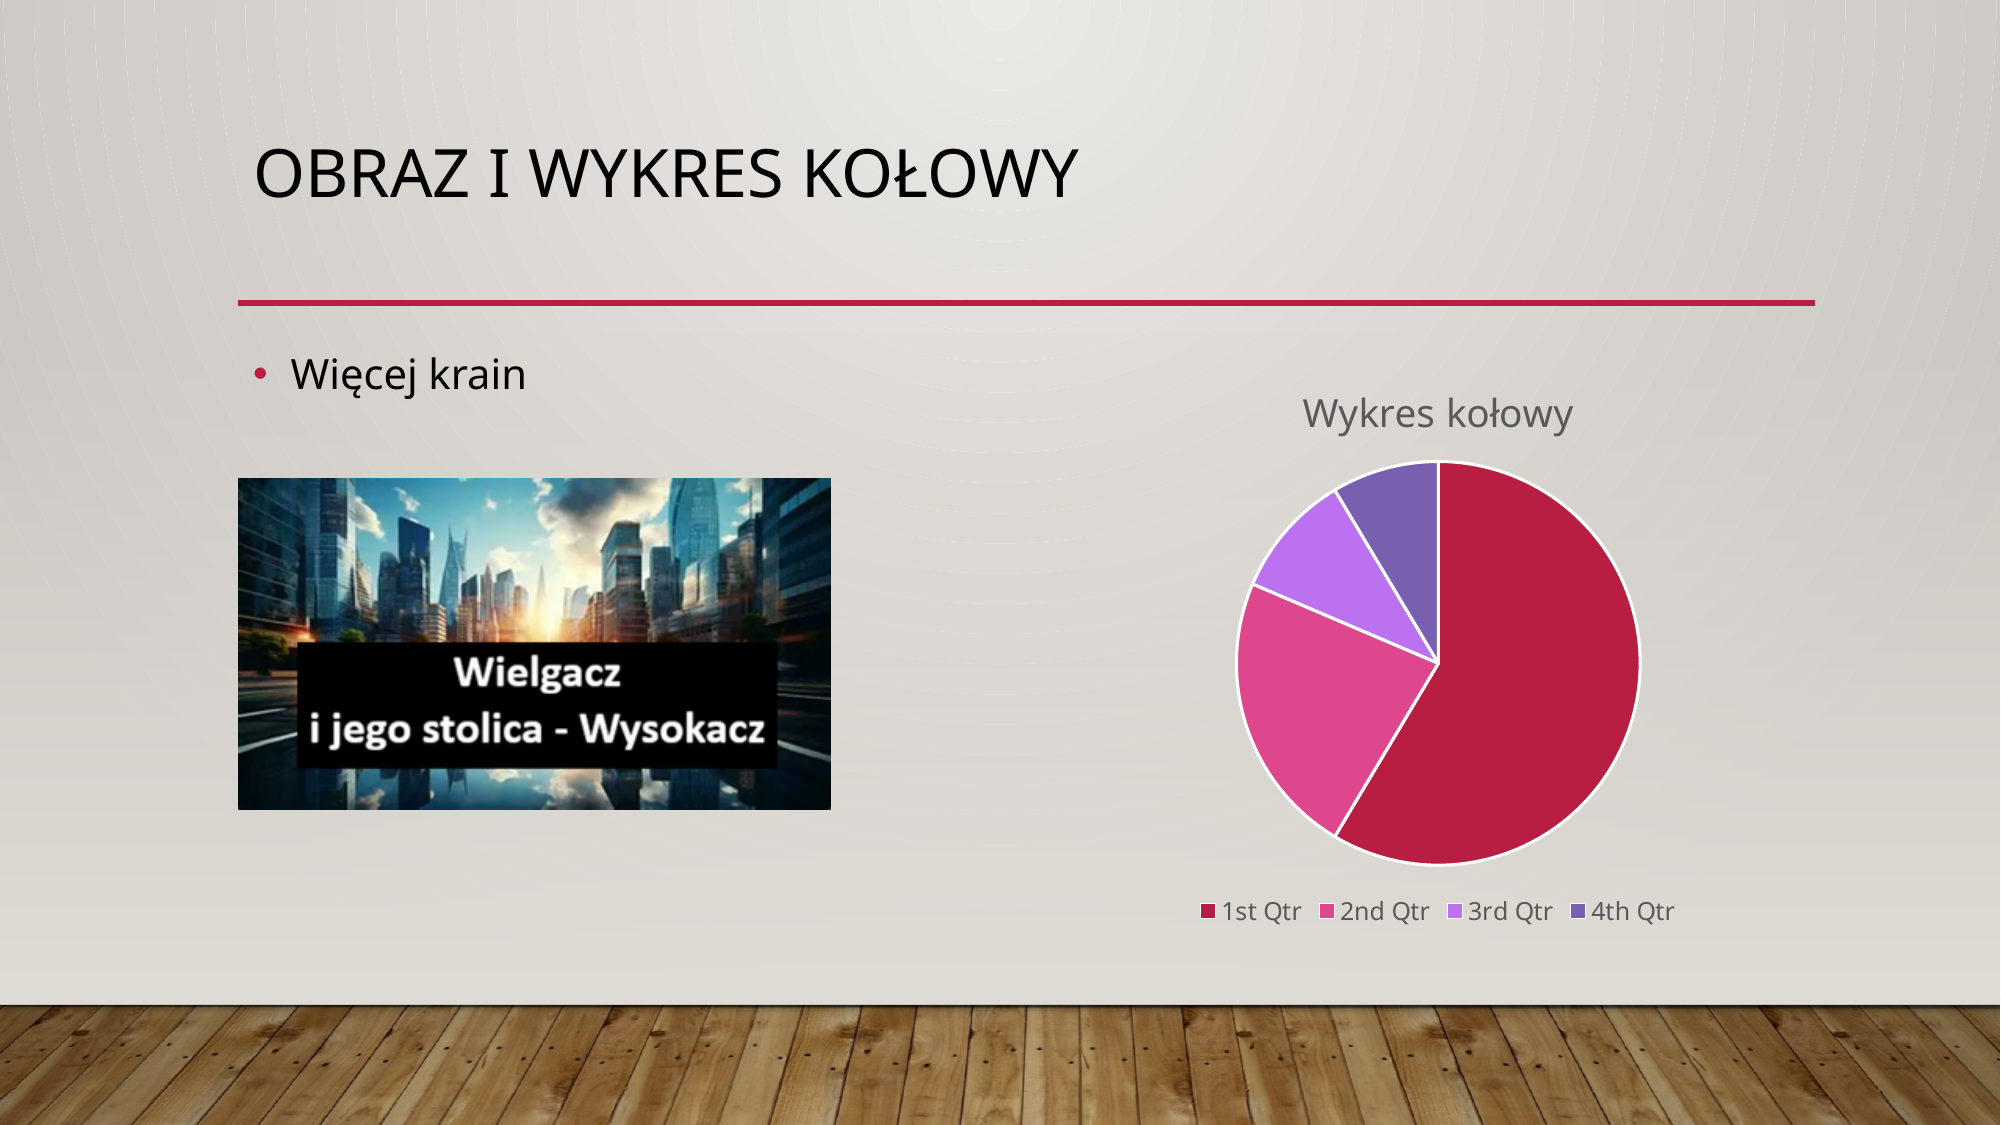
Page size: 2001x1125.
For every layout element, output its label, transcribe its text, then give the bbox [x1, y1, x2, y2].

picture [237, 478, 831, 810]
title OBRAZ I WYKRES KOŁOWY [238, 131, 1814, 305]
picture [0, 1005, 2000, 1125]
list Więcej krain [238, 330, 1814, 897]
chart [1091, 353, 1786, 935]
